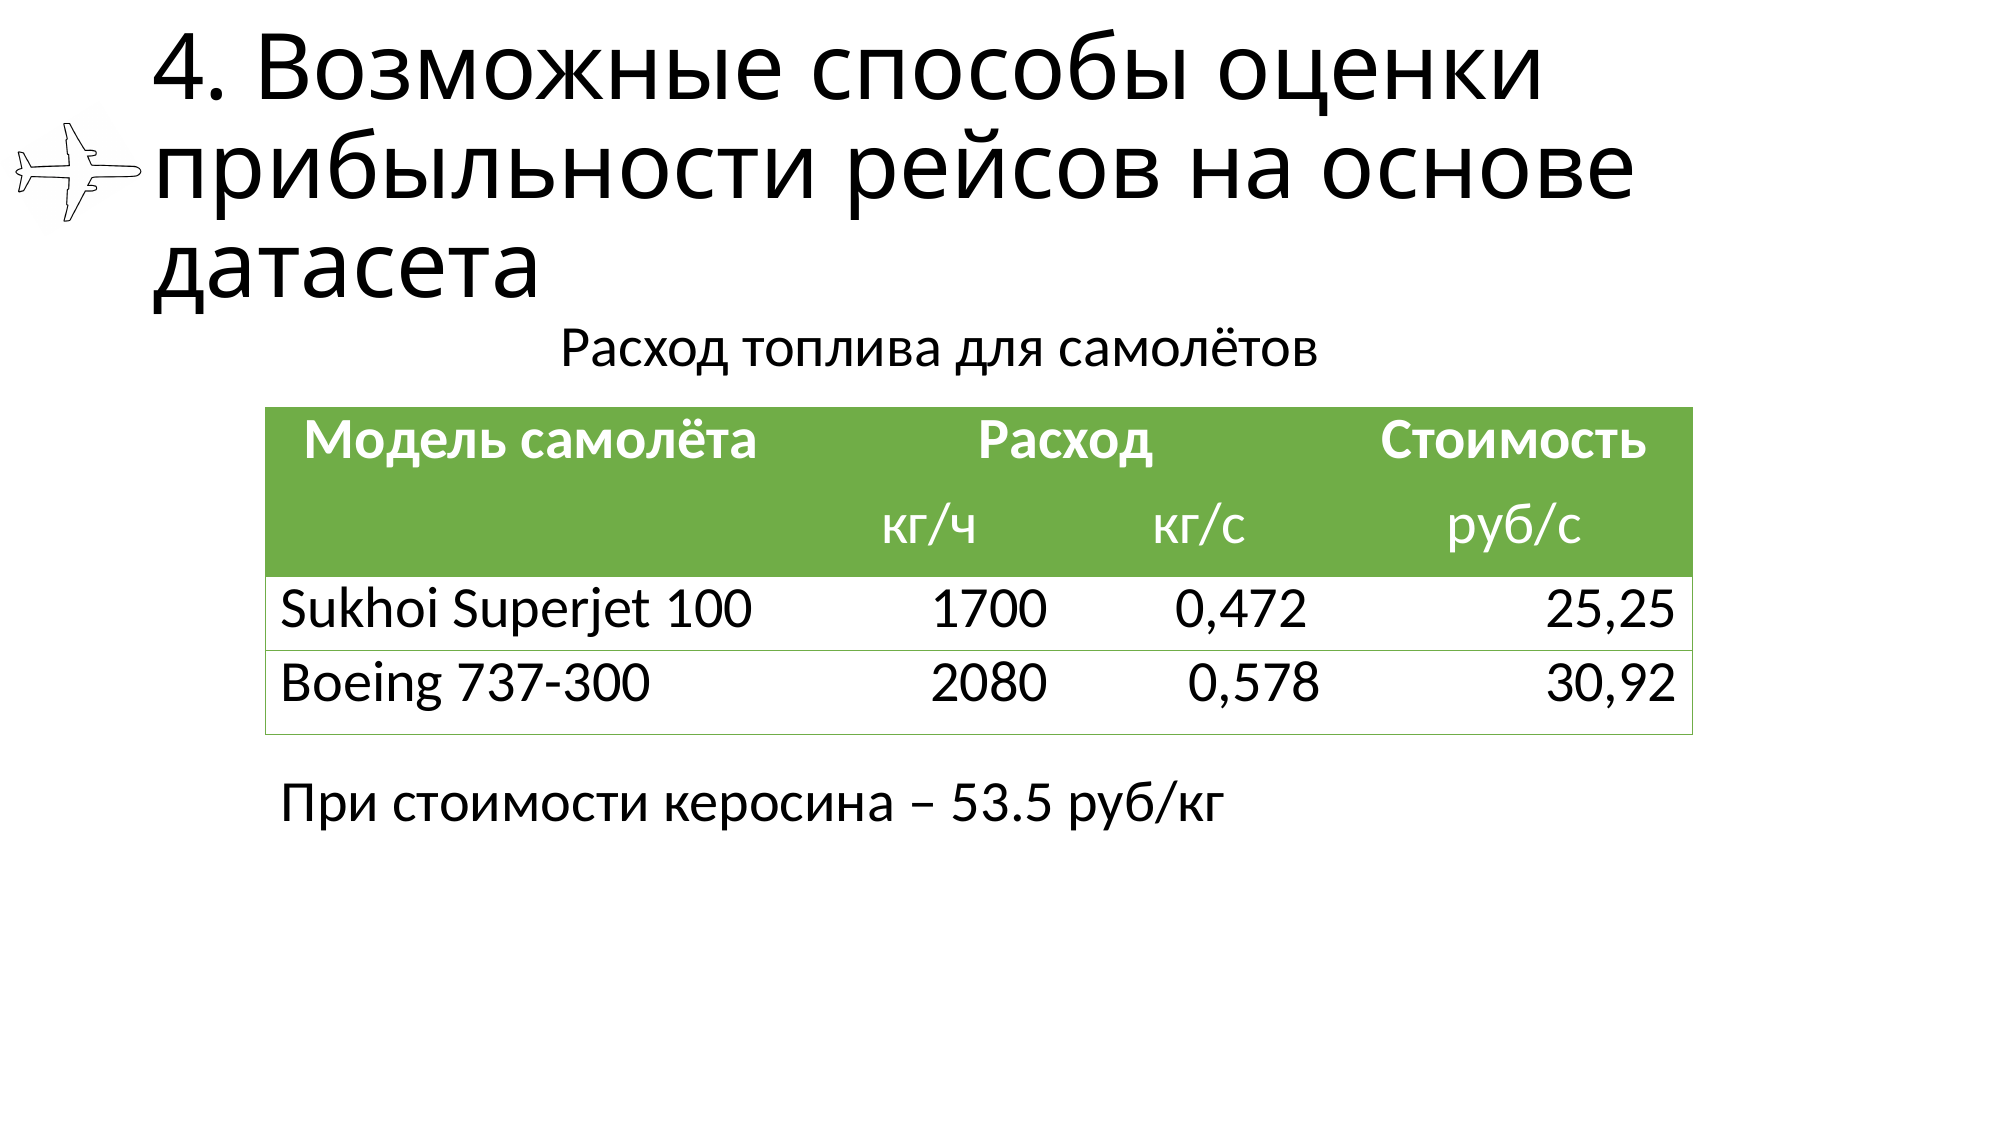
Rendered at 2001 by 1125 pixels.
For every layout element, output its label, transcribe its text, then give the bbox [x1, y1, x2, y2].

table_cell 0,472 [1063, 577, 1336, 650]
picture [1, 102, 143, 235]
title 4. Возможные способы оценки прибыльности рейсов на основе датасета [137, 59, 1863, 278]
table_header Модель самолёта [266, 408, 796, 577]
table_cell 2080 [796, 651, 1063, 734]
table_cell 25,25 [1336, 577, 1692, 650]
text_box При стоимости керосина – 53.5 руб/кг [265, 771, 1385, 871]
table_cell кг/с [1063, 493, 1336, 576]
list Расход топлива для самолётов [545, 308, 1665, 407]
table_cell Boeing 737-300 [266, 651, 796, 734]
table_cell Sukhoi Superjet 100 [266, 577, 796, 650]
table_header Расход [796, 408, 1336, 492]
table_cell руб/с [1336, 493, 1692, 576]
table_header Стоимость [1336, 408, 1693, 492]
table_cell 0,578 [1063, 651, 1336, 734]
table_cell кг/ч [796, 493, 1063, 576]
table_cell 1700 [796, 577, 1063, 650]
table_cell 30,92 [1336, 651, 1692, 734]
